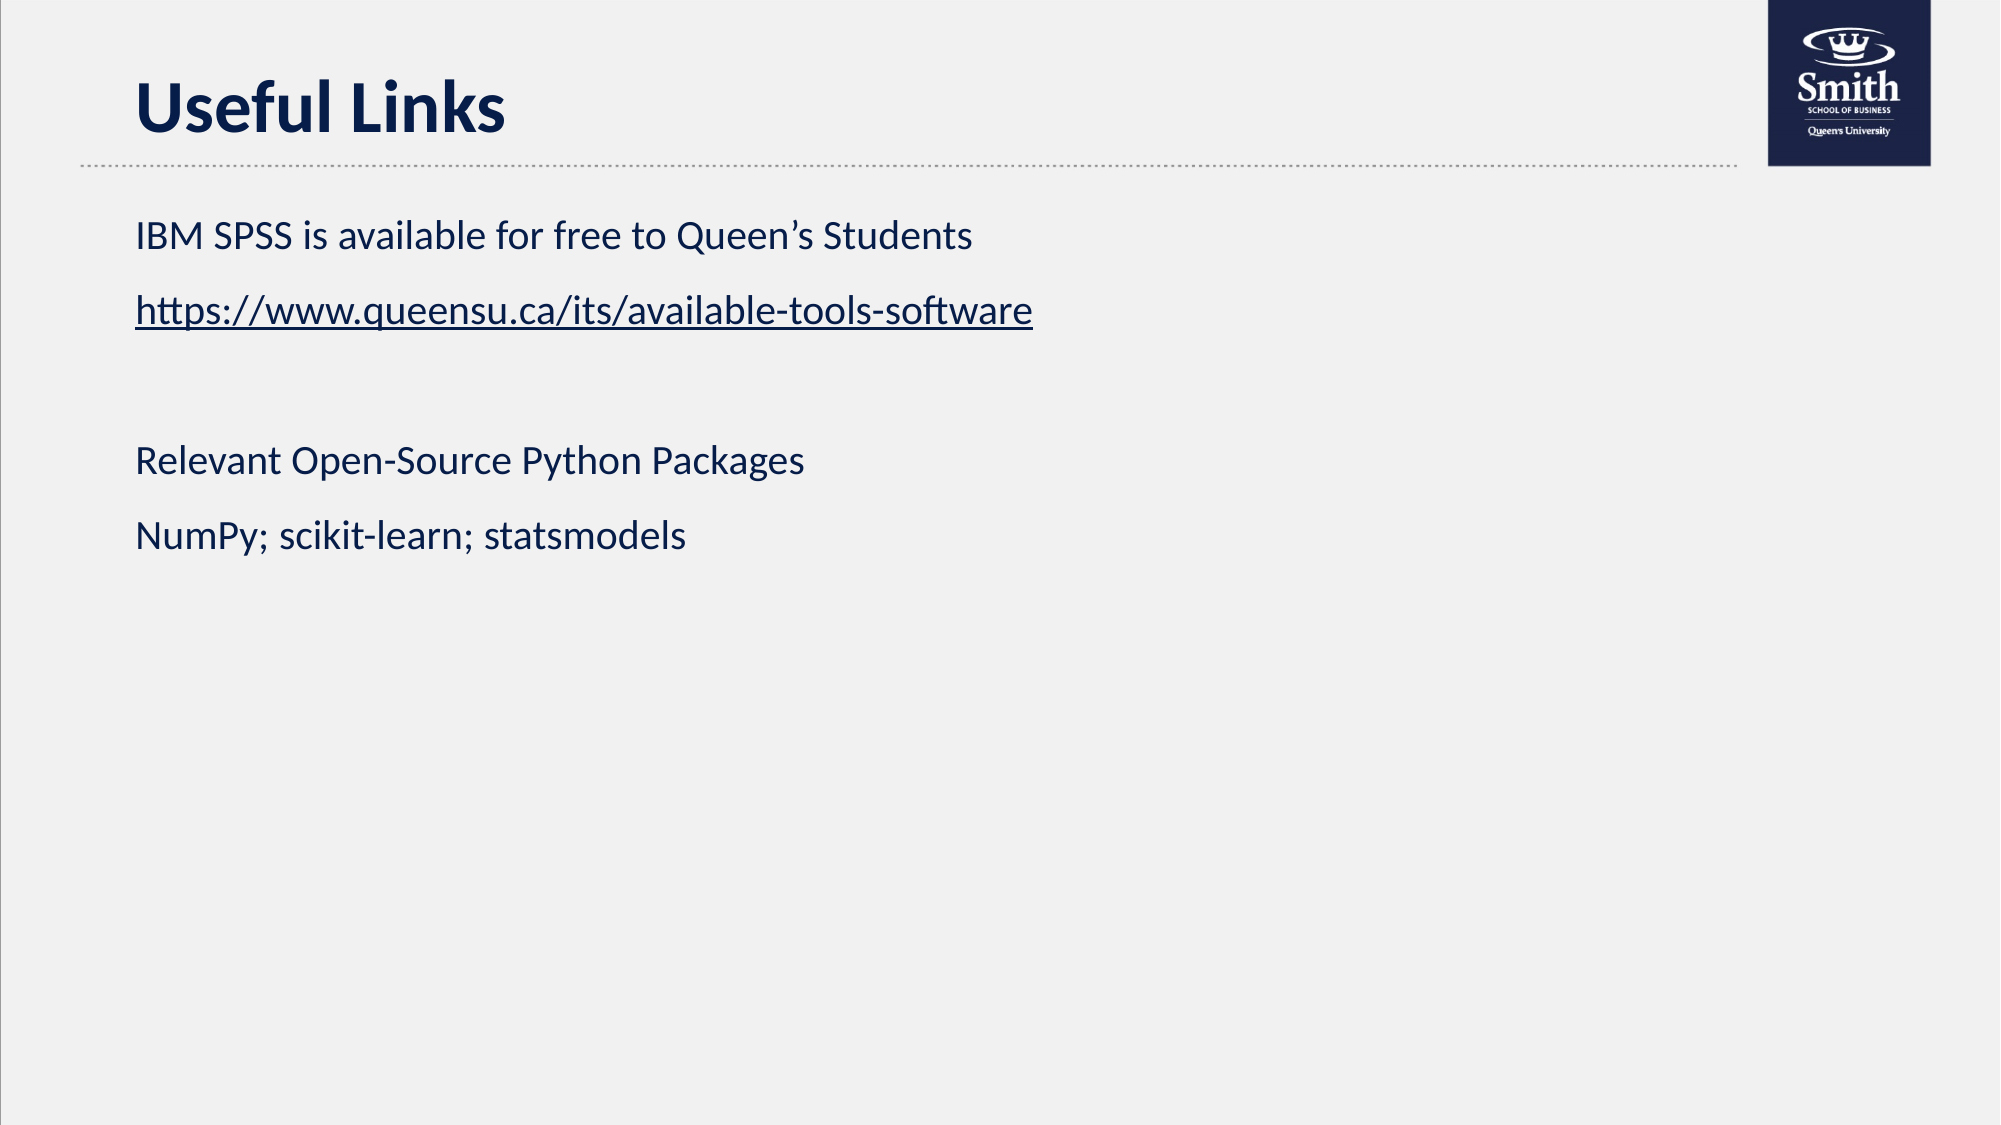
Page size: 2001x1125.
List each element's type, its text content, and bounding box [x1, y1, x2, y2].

list IBM SPSS is available for free to Queen’s Students https://www.queensu.ca/its/available-tools-software Relevant Open-Source Python Packages NumPy; scikit-learn; statsmodels [120, 200, 1863, 1013]
picture [0, 0, 2000, 1125]
list Useful Links [120, 50, 1525, 150]
